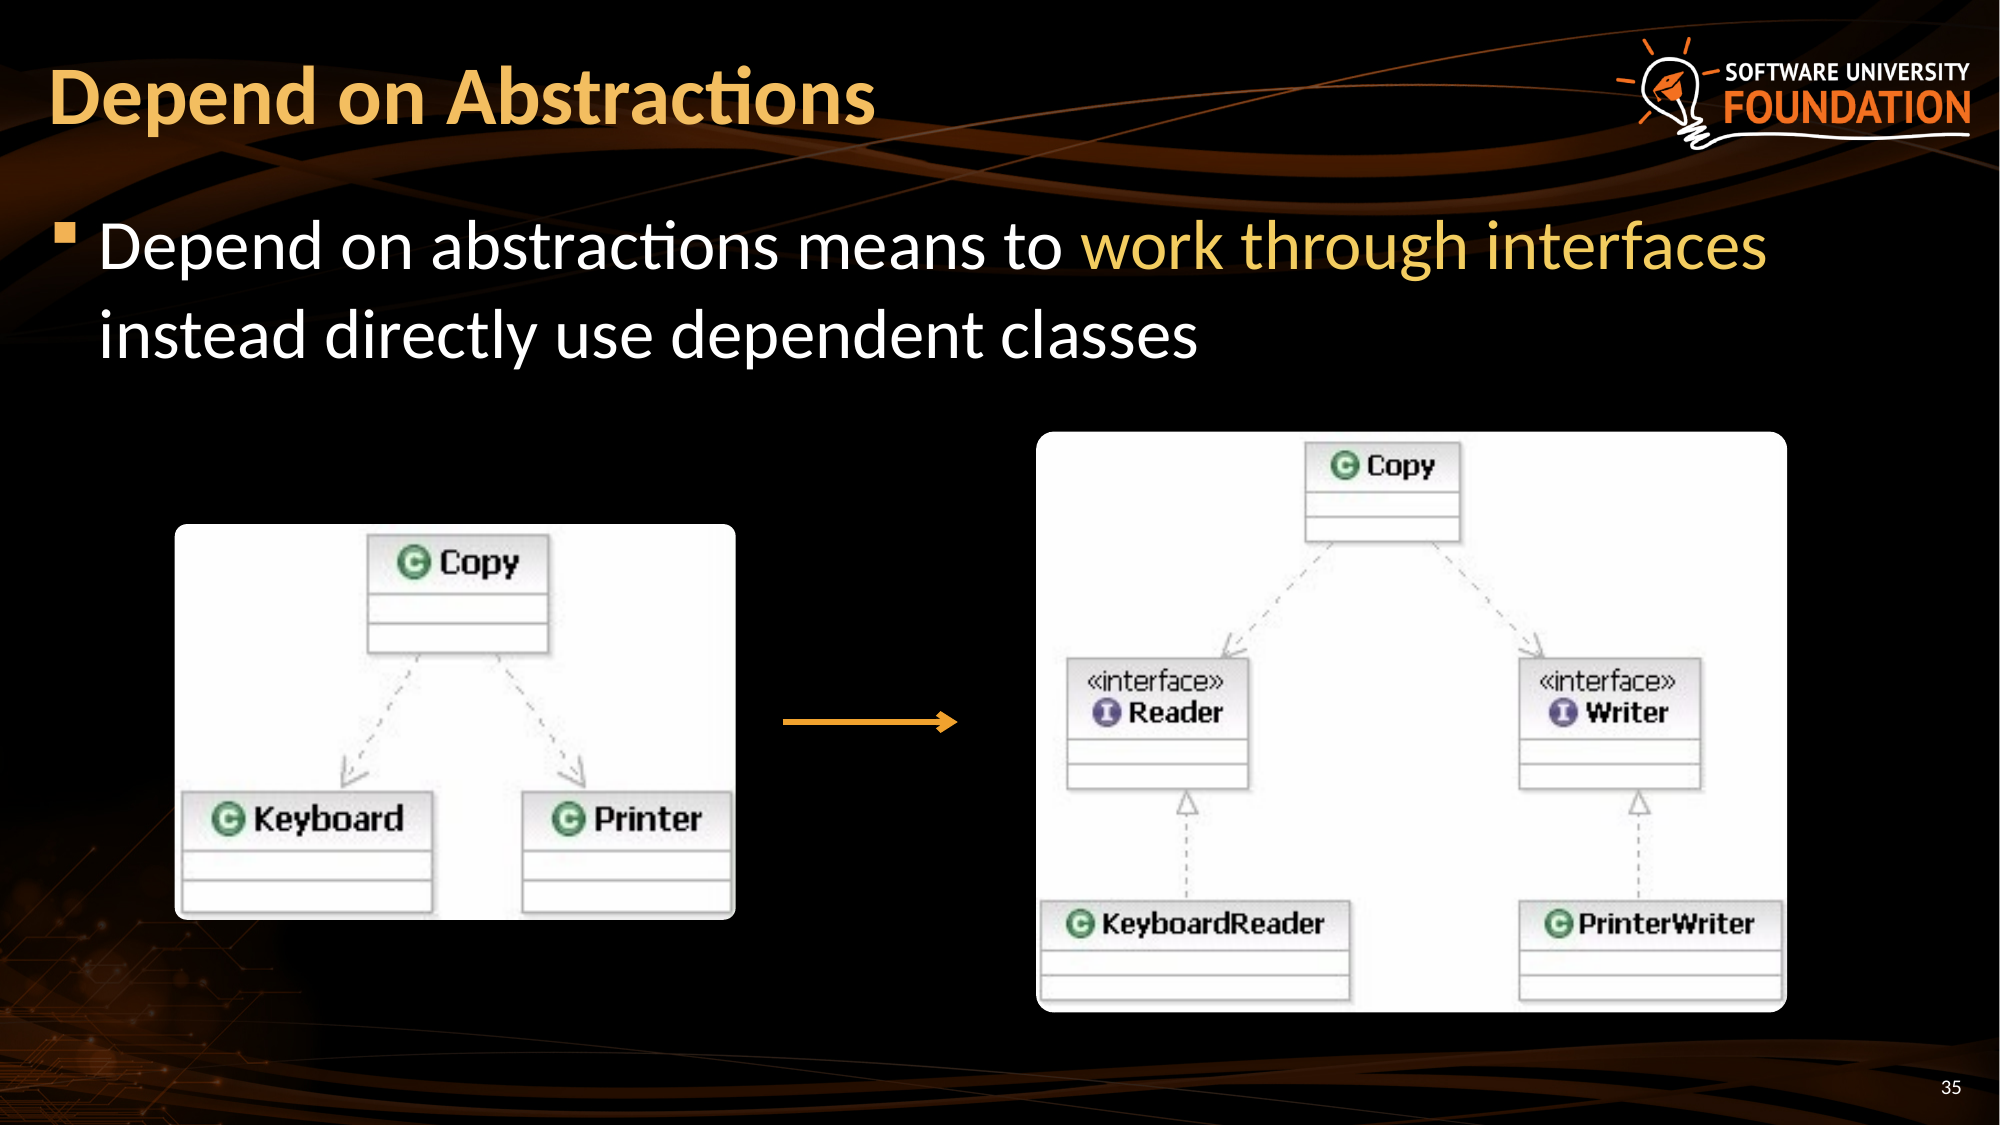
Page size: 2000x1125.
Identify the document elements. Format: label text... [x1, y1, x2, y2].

title Depend on Abstractions [30, 6, 1602, 189]
list Depend on abstractions means to work through interfaces instead directly use dependent classes [31, 188, 1968, 1103]
picture [0, 0, 2000, 1125]
